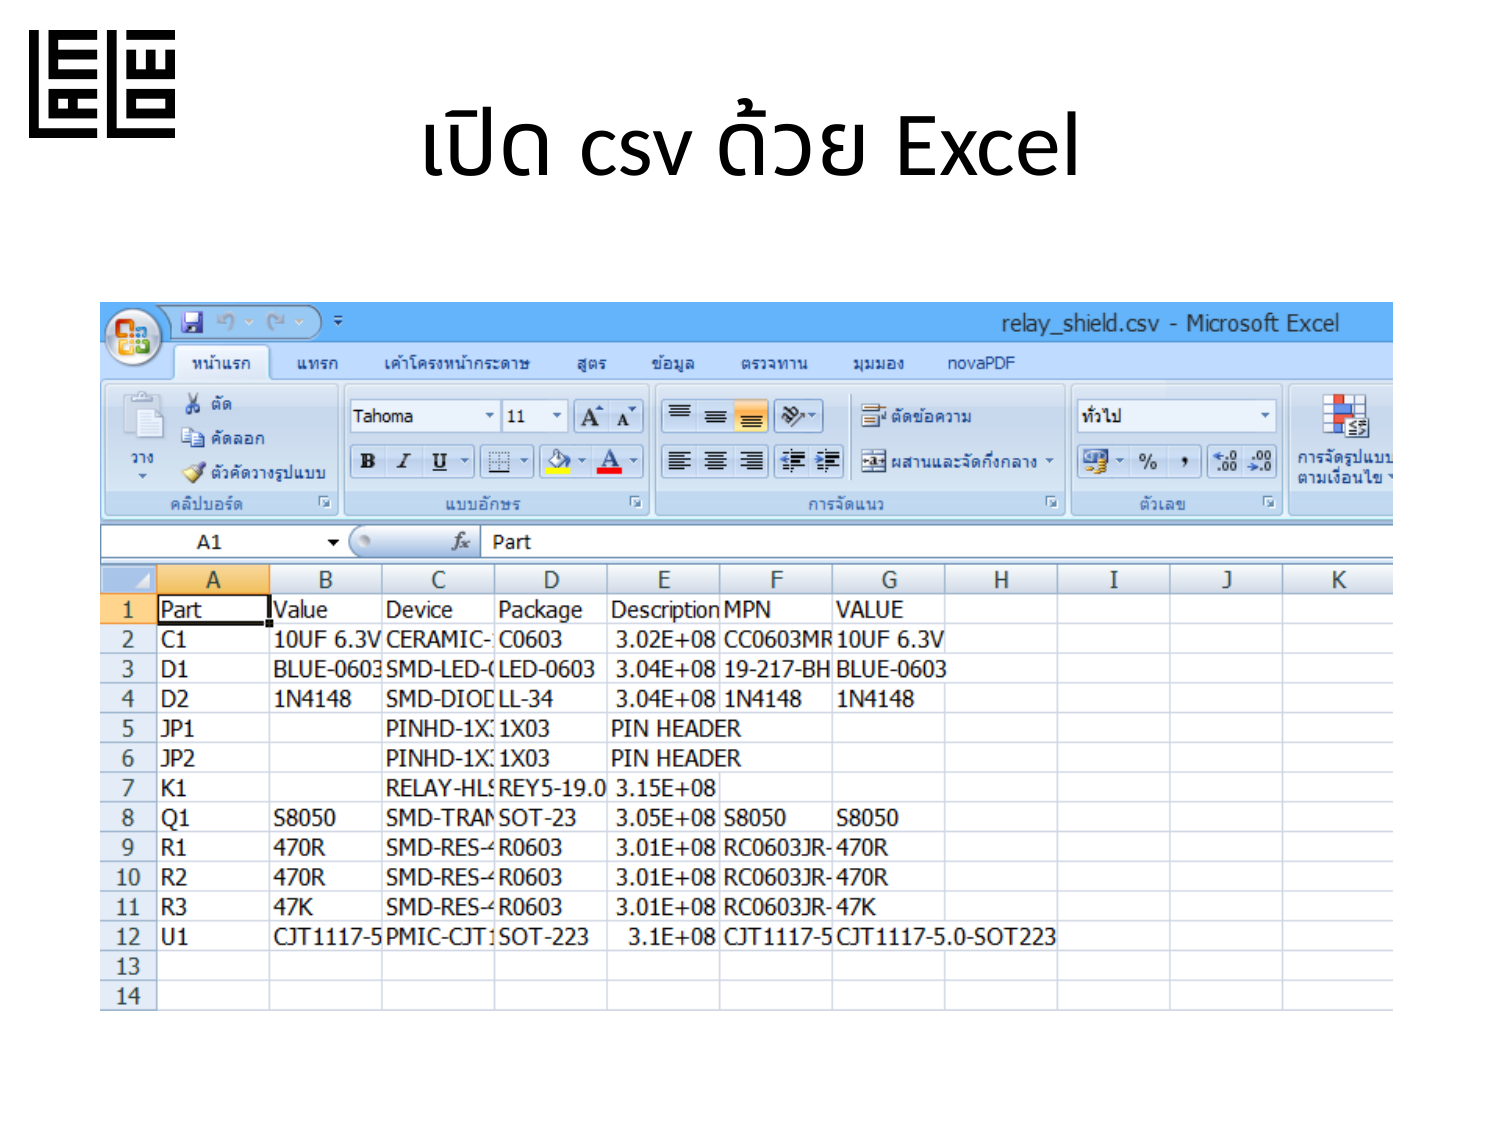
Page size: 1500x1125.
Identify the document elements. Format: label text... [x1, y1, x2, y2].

picture [29, 30, 175, 138]
title เปิด csv ด้วย Excel [75, 45, 1425, 233]
picture [100, 302, 1393, 1011]
